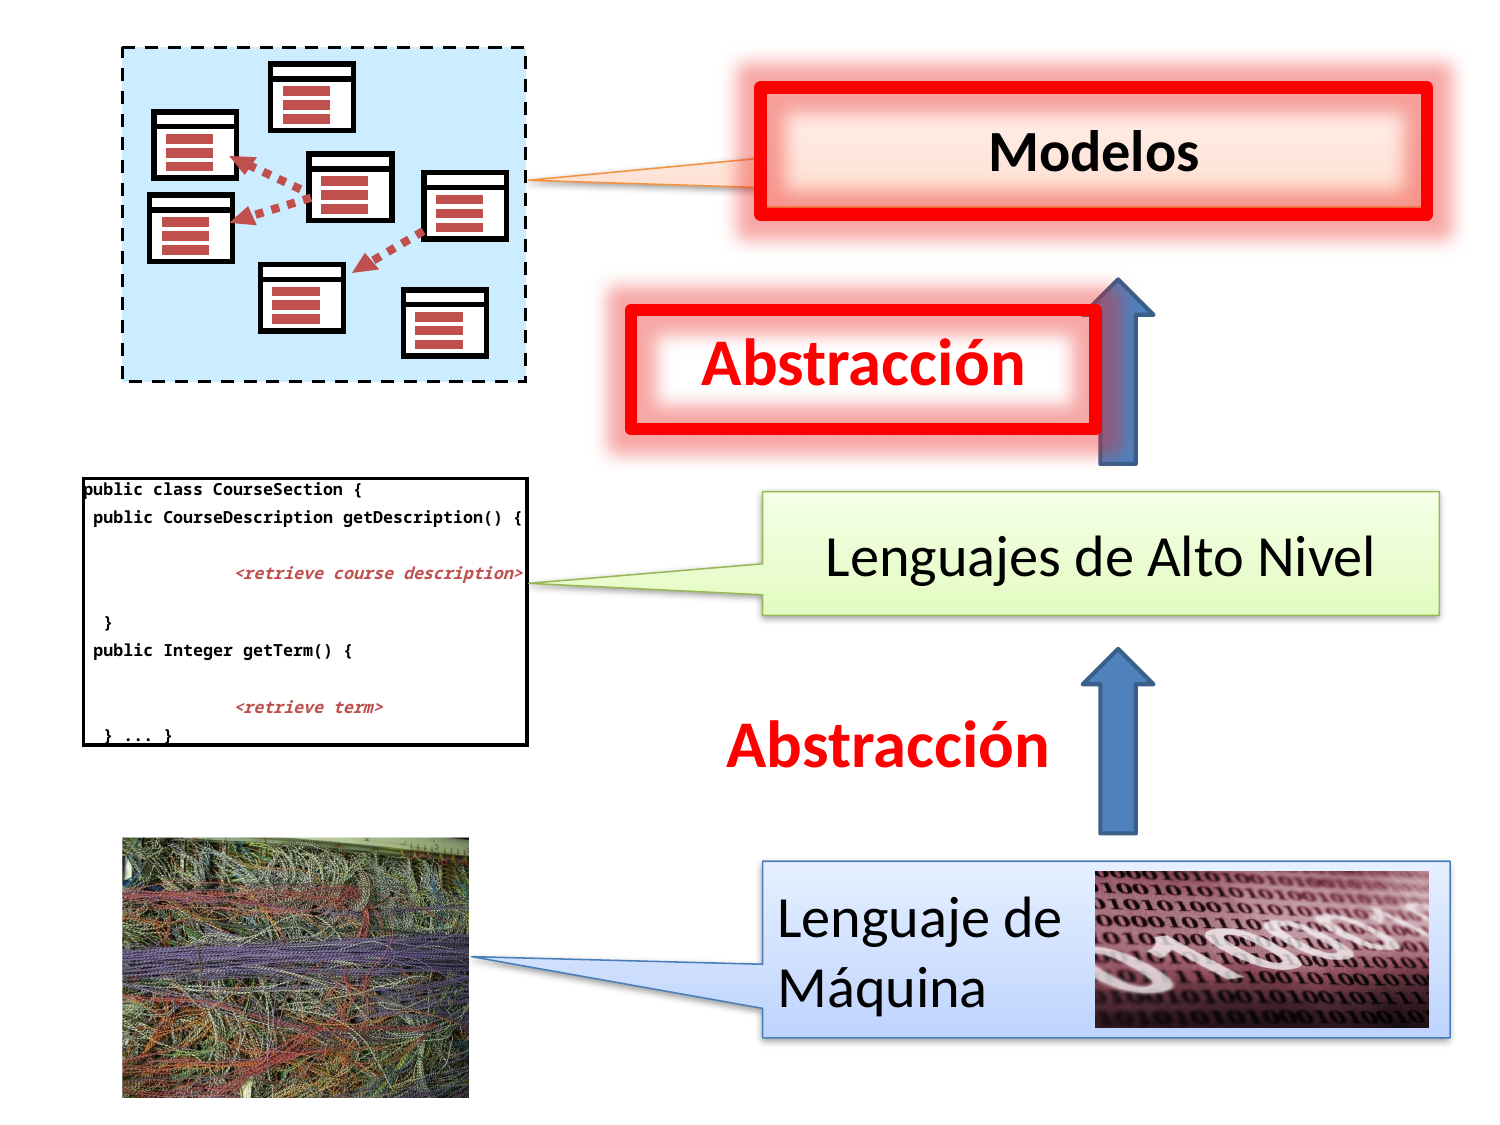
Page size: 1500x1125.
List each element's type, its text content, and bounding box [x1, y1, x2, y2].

text_box Abstracción [711, 693, 1067, 788]
text_box [759, 86, 1429, 216]
text_box public class CourseSection { public CourseDescription getDescription() { <retrieve course description> } public Integer getTerm() { <retrieve term> } ... } [83, 478, 528, 745]
text_box [1080, 646, 1156, 836]
picture [123, 793, 469, 1125]
picture [120, 45, 528, 384]
text_box [1098, 277, 1156, 466]
text_box Modelos [531, 160, 729, 188]
text_box [629, 308, 1098, 431]
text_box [762, 860, 1451, 1039]
text_box Lenguajes de Alto Nivel [528, 490, 1441, 617]
